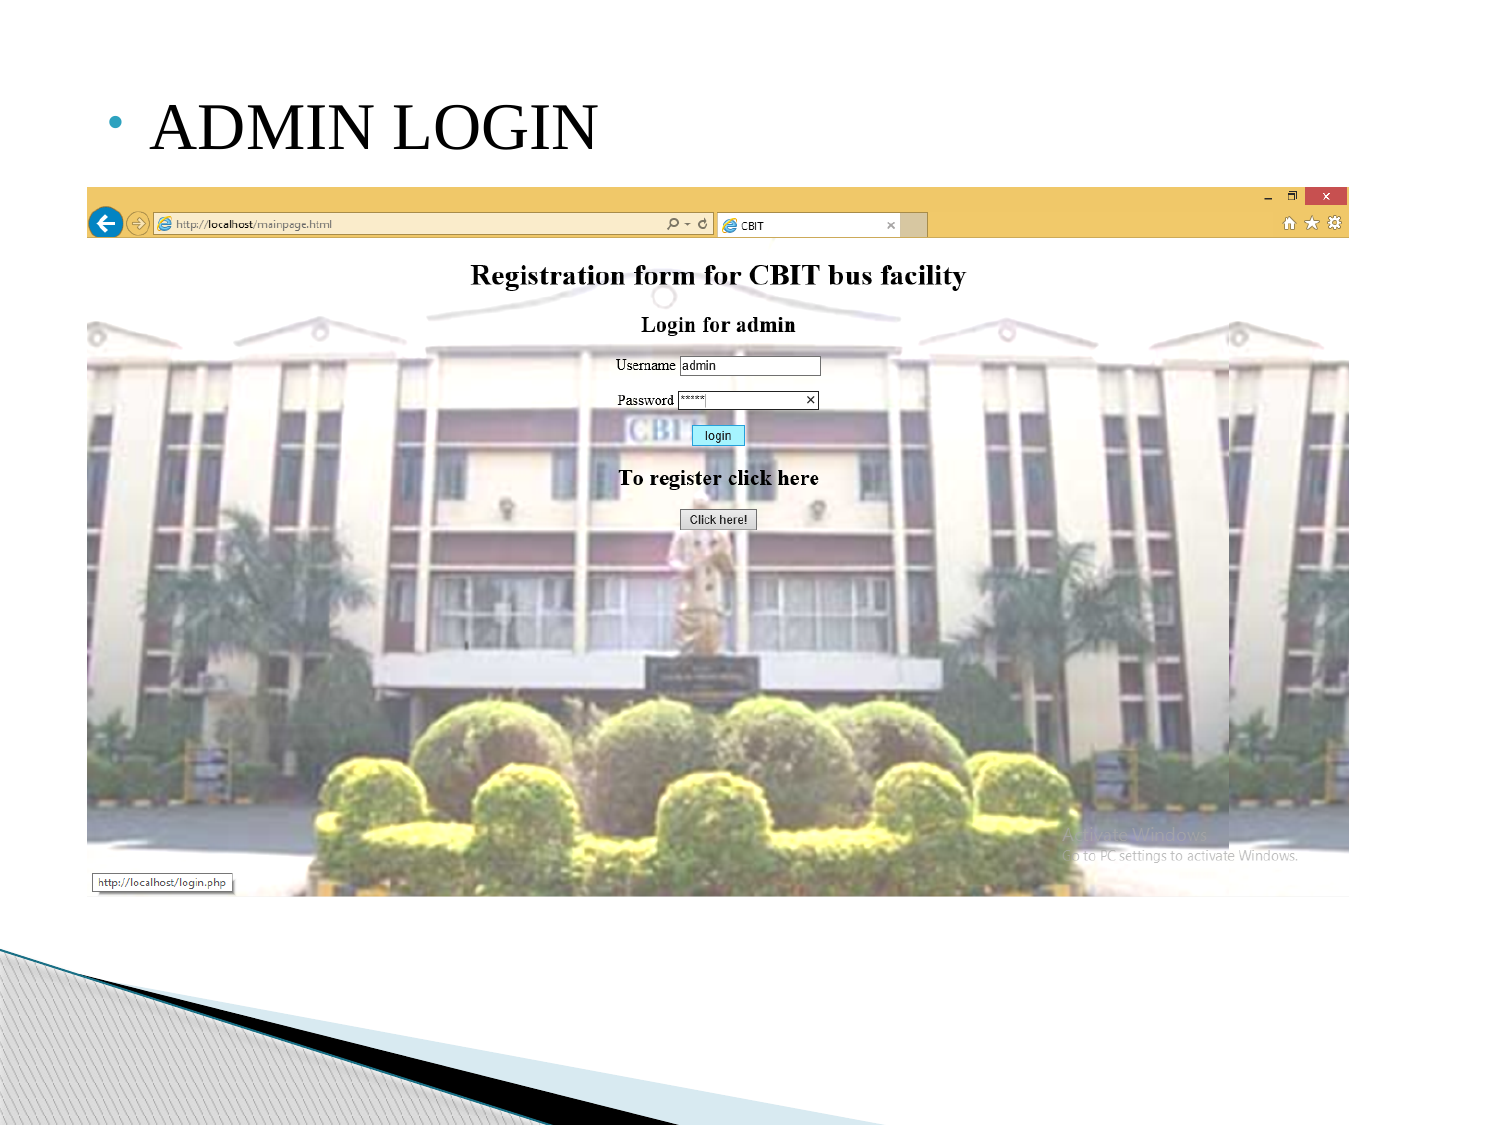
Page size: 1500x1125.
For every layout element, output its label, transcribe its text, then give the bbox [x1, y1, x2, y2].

list ADMIN LOGIN [75, 75, 1425, 986]
picture [87, 187, 1350, 897]
